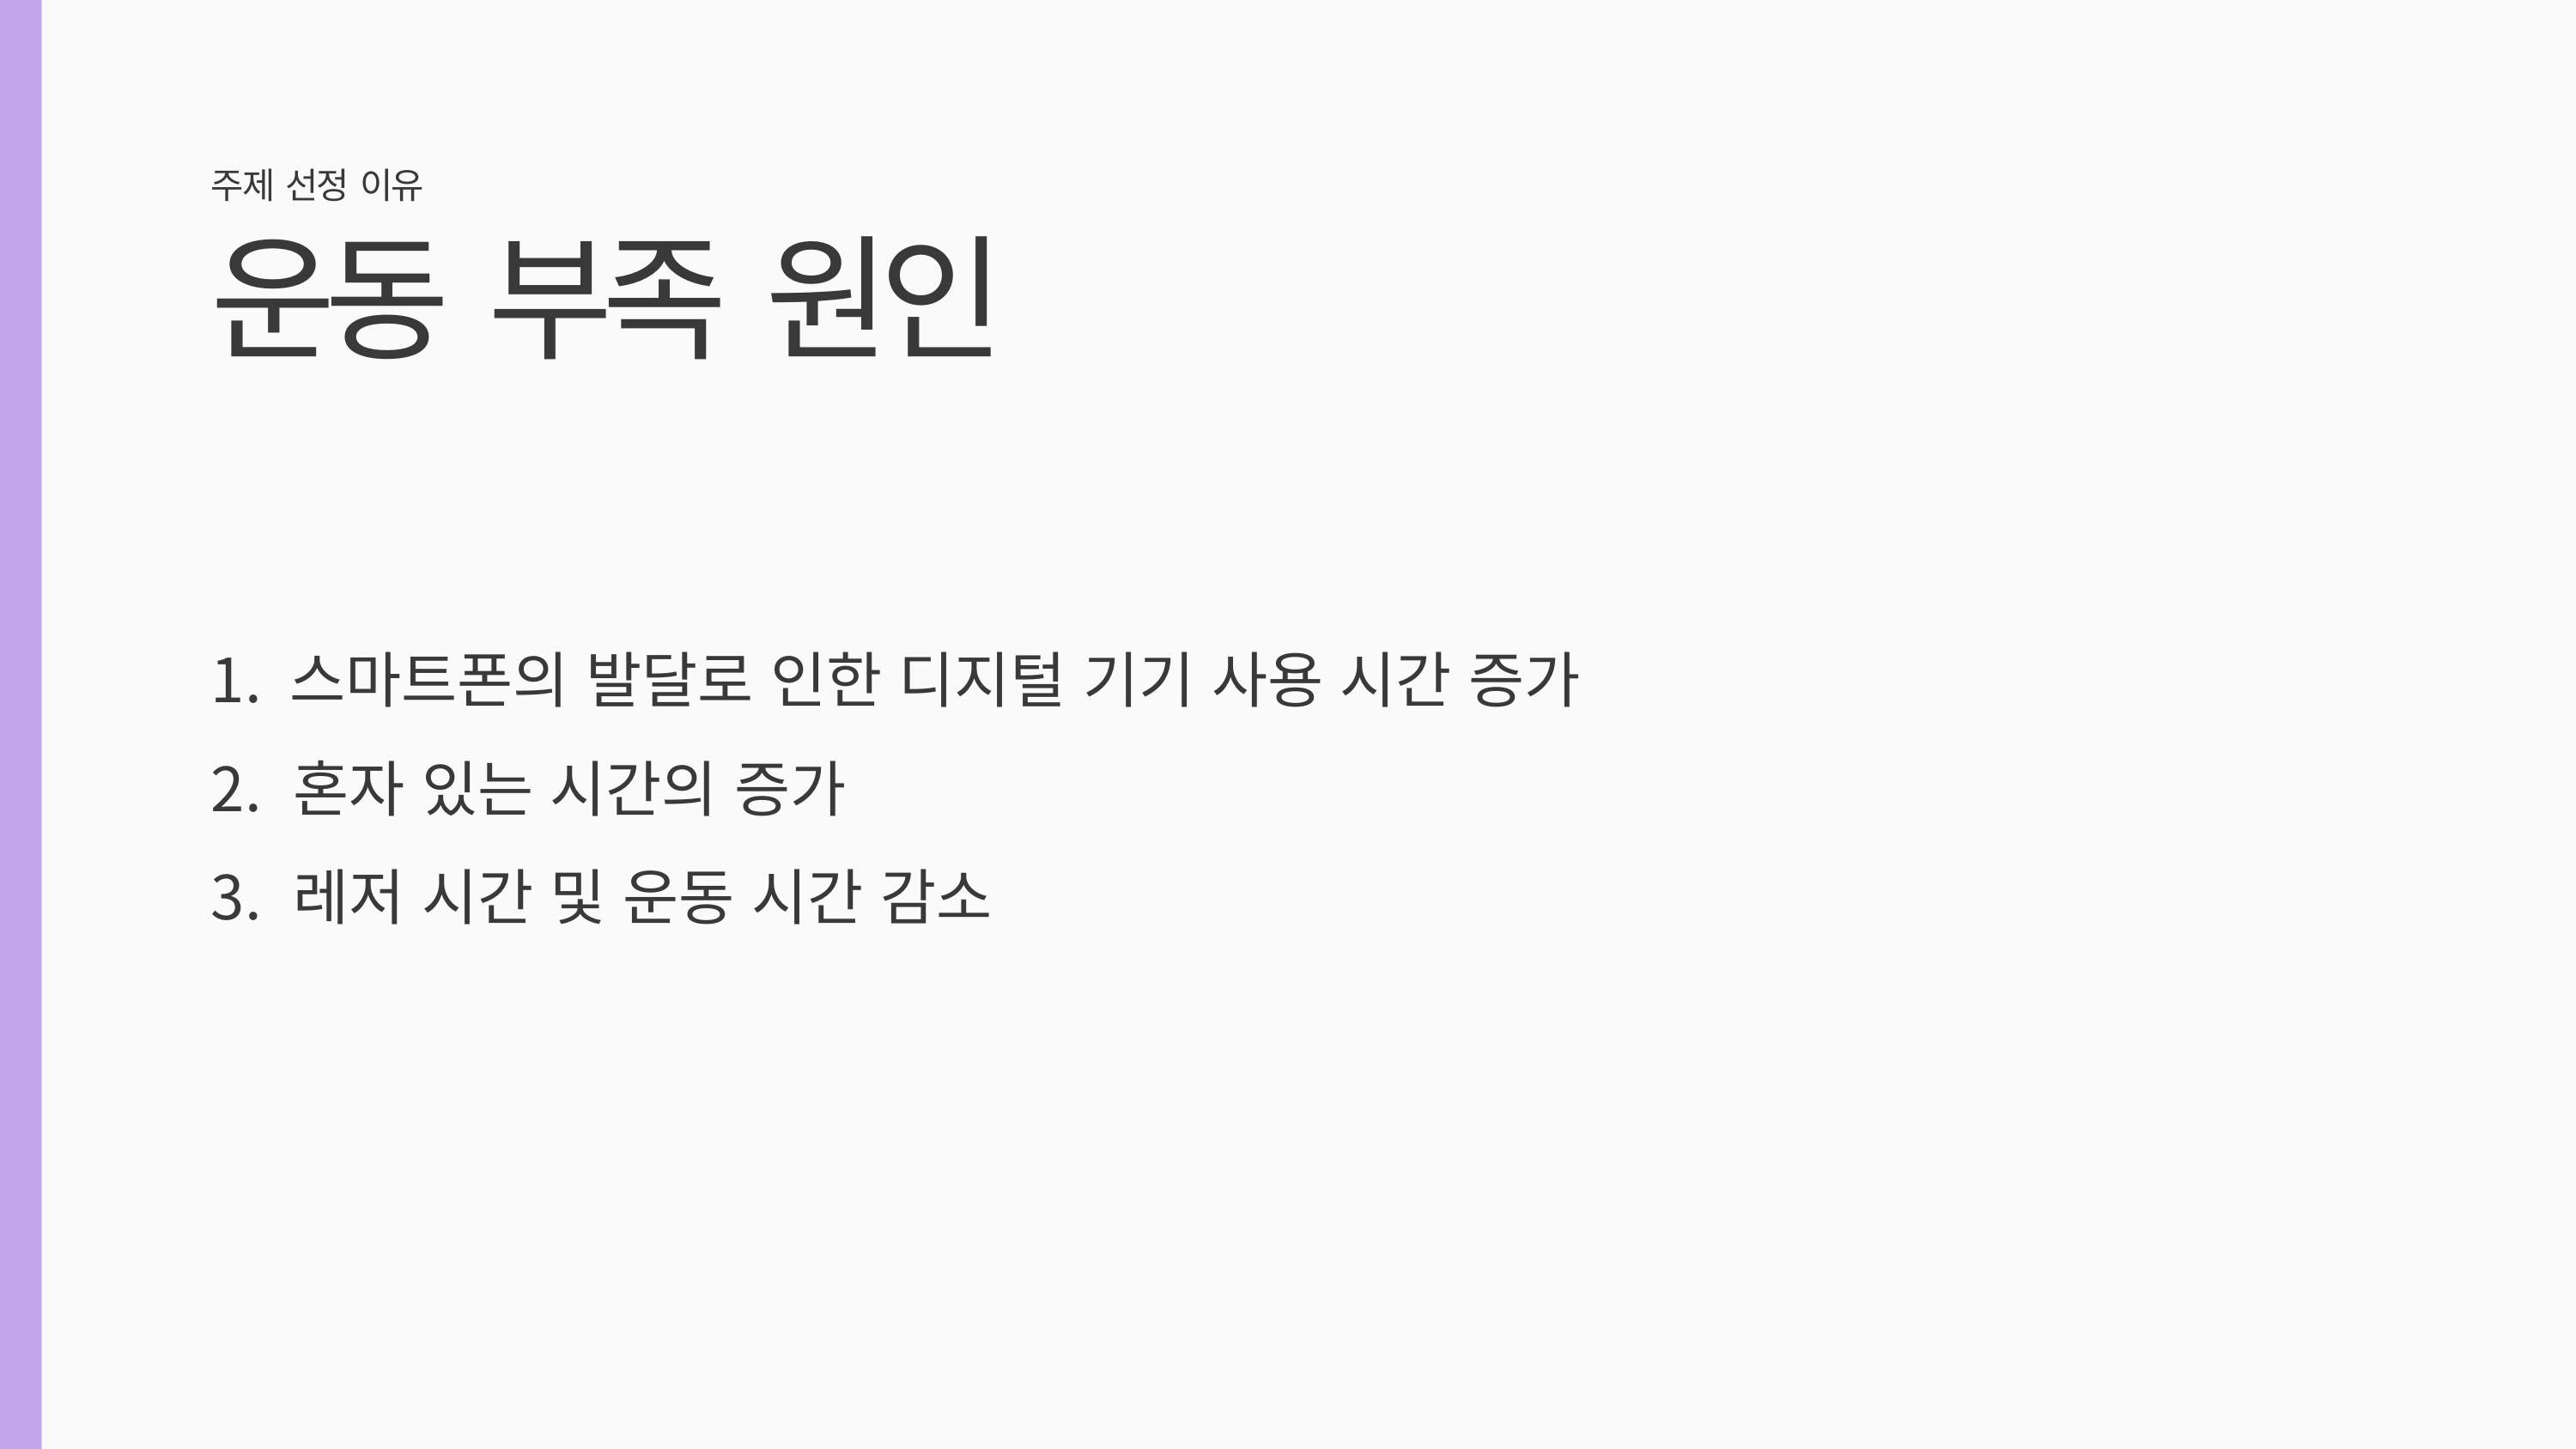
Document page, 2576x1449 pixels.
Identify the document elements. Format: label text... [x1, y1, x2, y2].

text_box 스마트폰의 발달로 인한 디지털 기기 사용 시간 증가 혼자 있는 시간의 증가 레저 시간 및 운동 시간 감소 [210, 550, 2371, 987]
text_box 주제 선정 이유 [210, 155, 1093, 206]
picture [0, 0, 44, 1449]
text_box 운동 부족 원인 [210, 185, 1115, 378]
